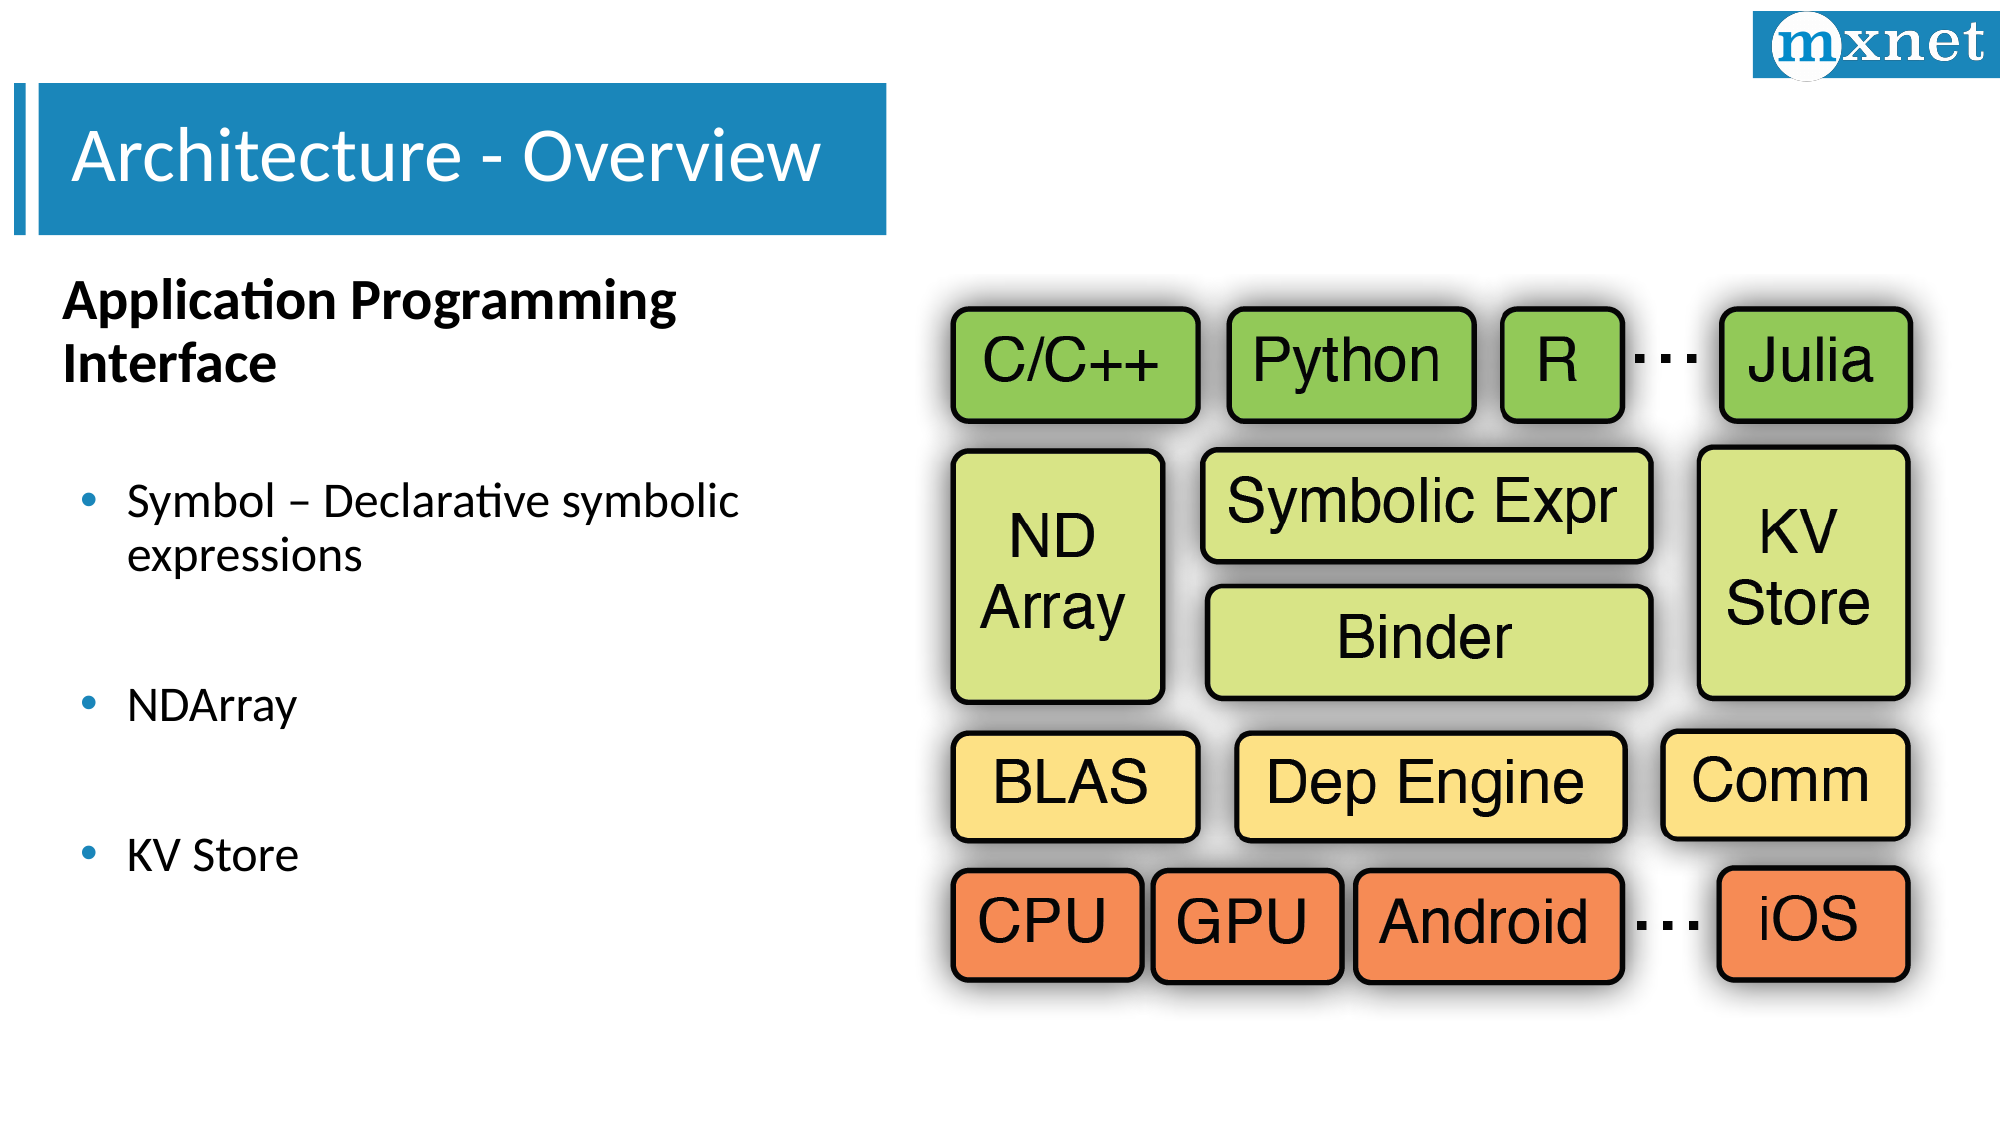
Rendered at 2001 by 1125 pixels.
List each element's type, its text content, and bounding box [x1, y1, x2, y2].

text_box [14, 83, 26, 236]
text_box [1752, 10, 2000, 84]
picture [911, 273, 1961, 1024]
title Application Programming Interface [47, 274, 878, 390]
text_box Architecture - Overview [38, 83, 887, 236]
list Symbol – Declarative symbolic expressions NDArray KV Store [64, 390, 834, 988]
